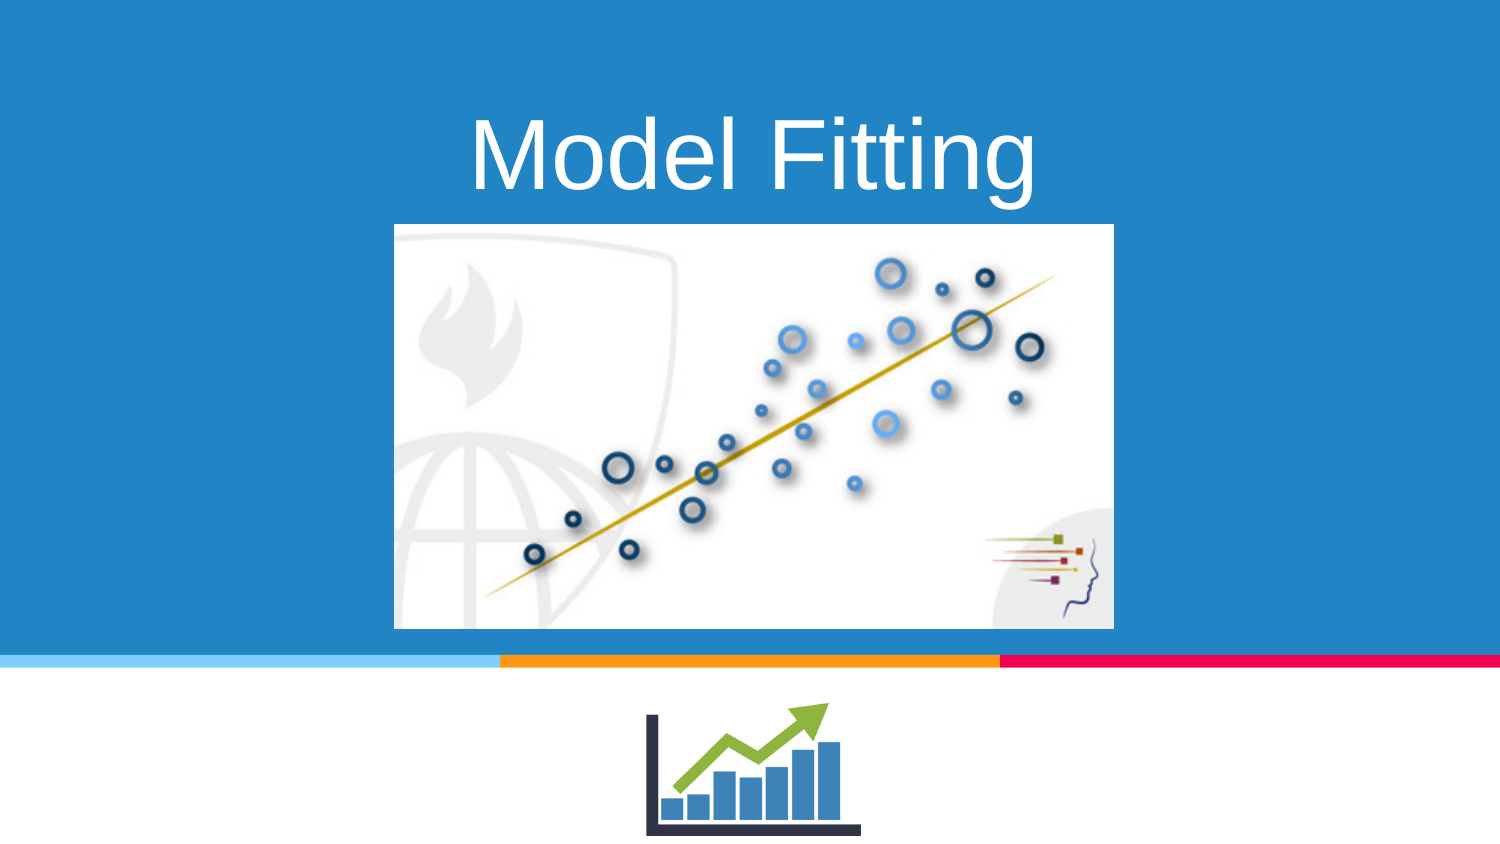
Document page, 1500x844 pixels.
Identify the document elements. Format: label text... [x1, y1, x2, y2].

picture [394, 223, 1114, 629]
text_box Model Fitting [50, 24, 1458, 224]
picture [646, 664, 862, 844]
